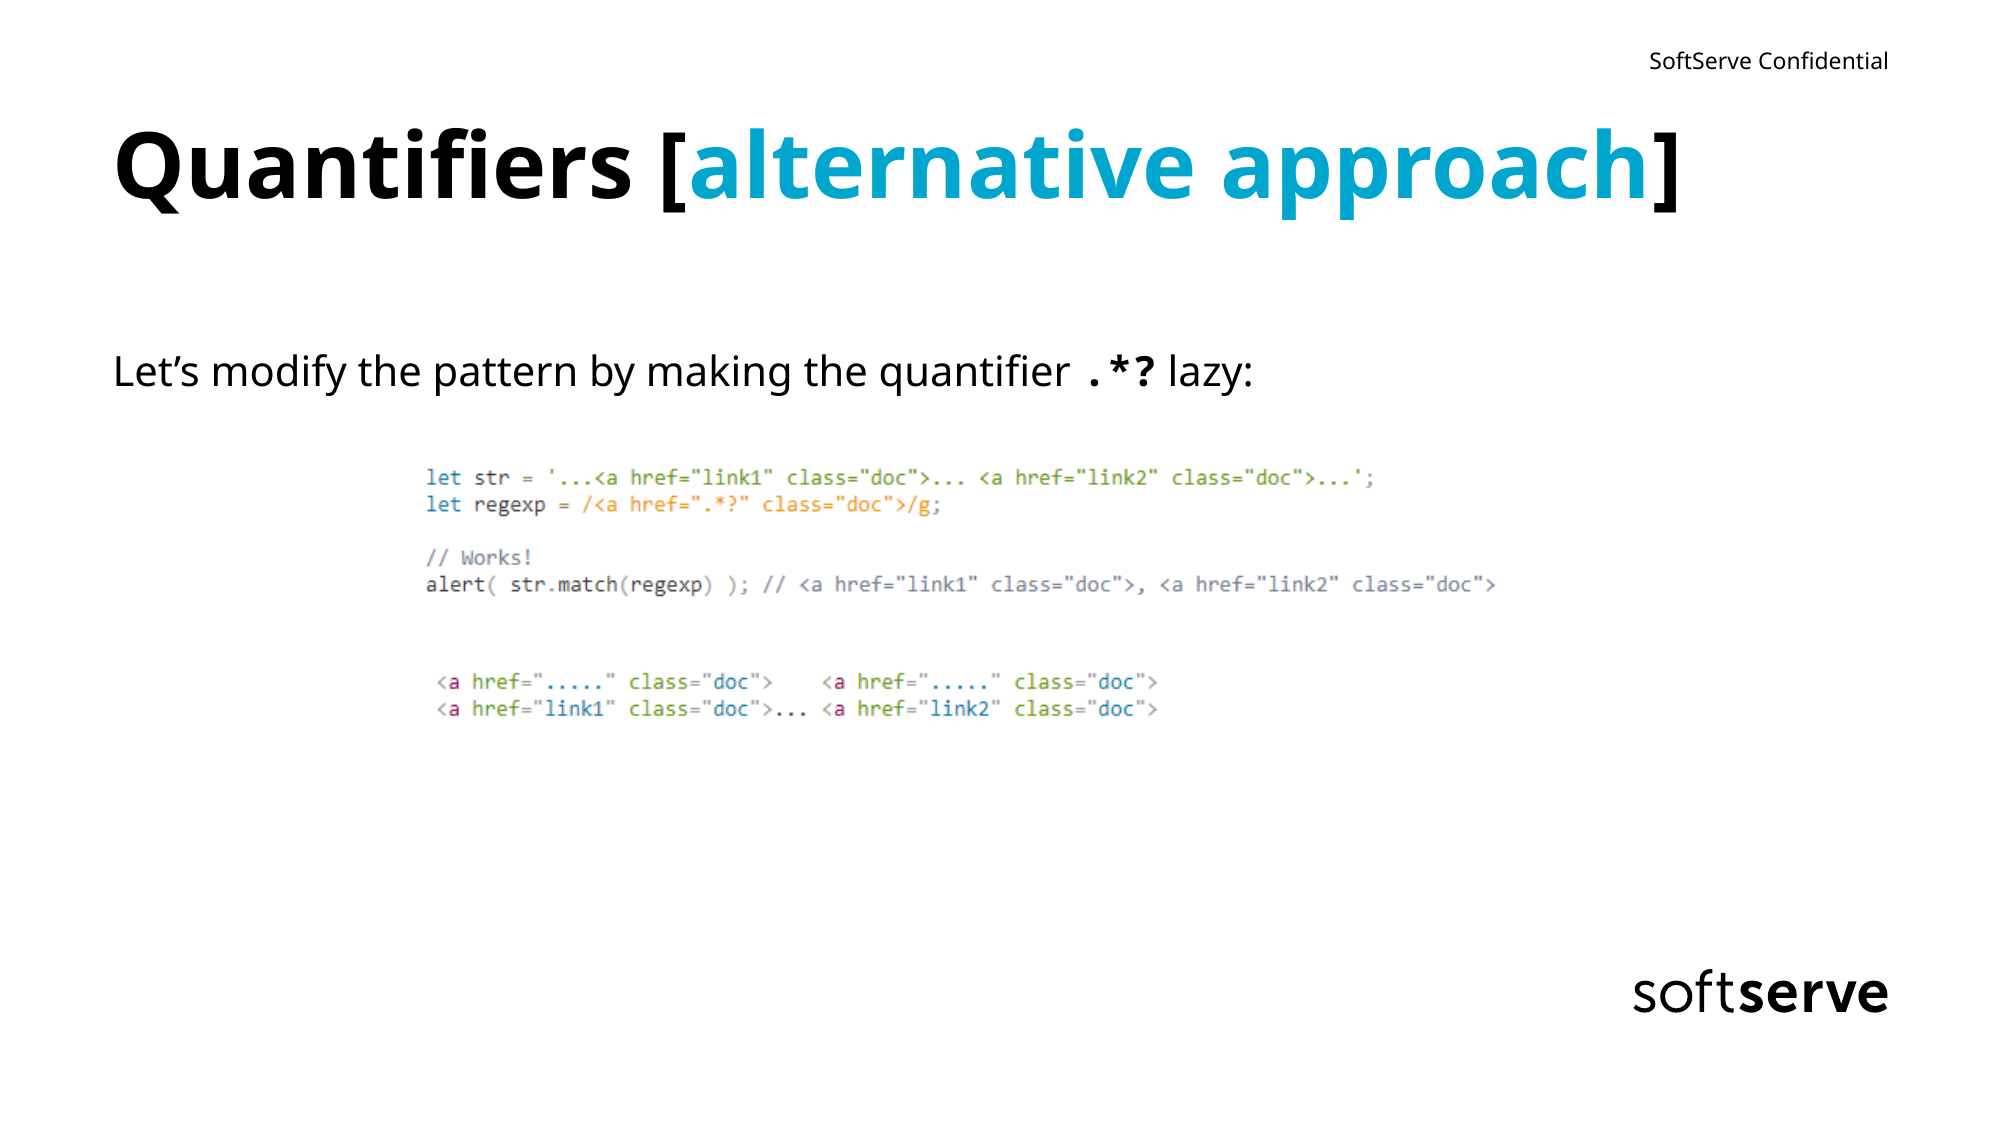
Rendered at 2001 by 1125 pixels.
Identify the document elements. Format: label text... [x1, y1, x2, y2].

picture [426, 648, 1597, 743]
list Let’s modify the pattern by making the quantifier .*? lazy: [112, 337, 1888, 900]
title Quantifiers [alternative approach] [112, 112, 1888, 225]
picture [413, 441, 1586, 620]
